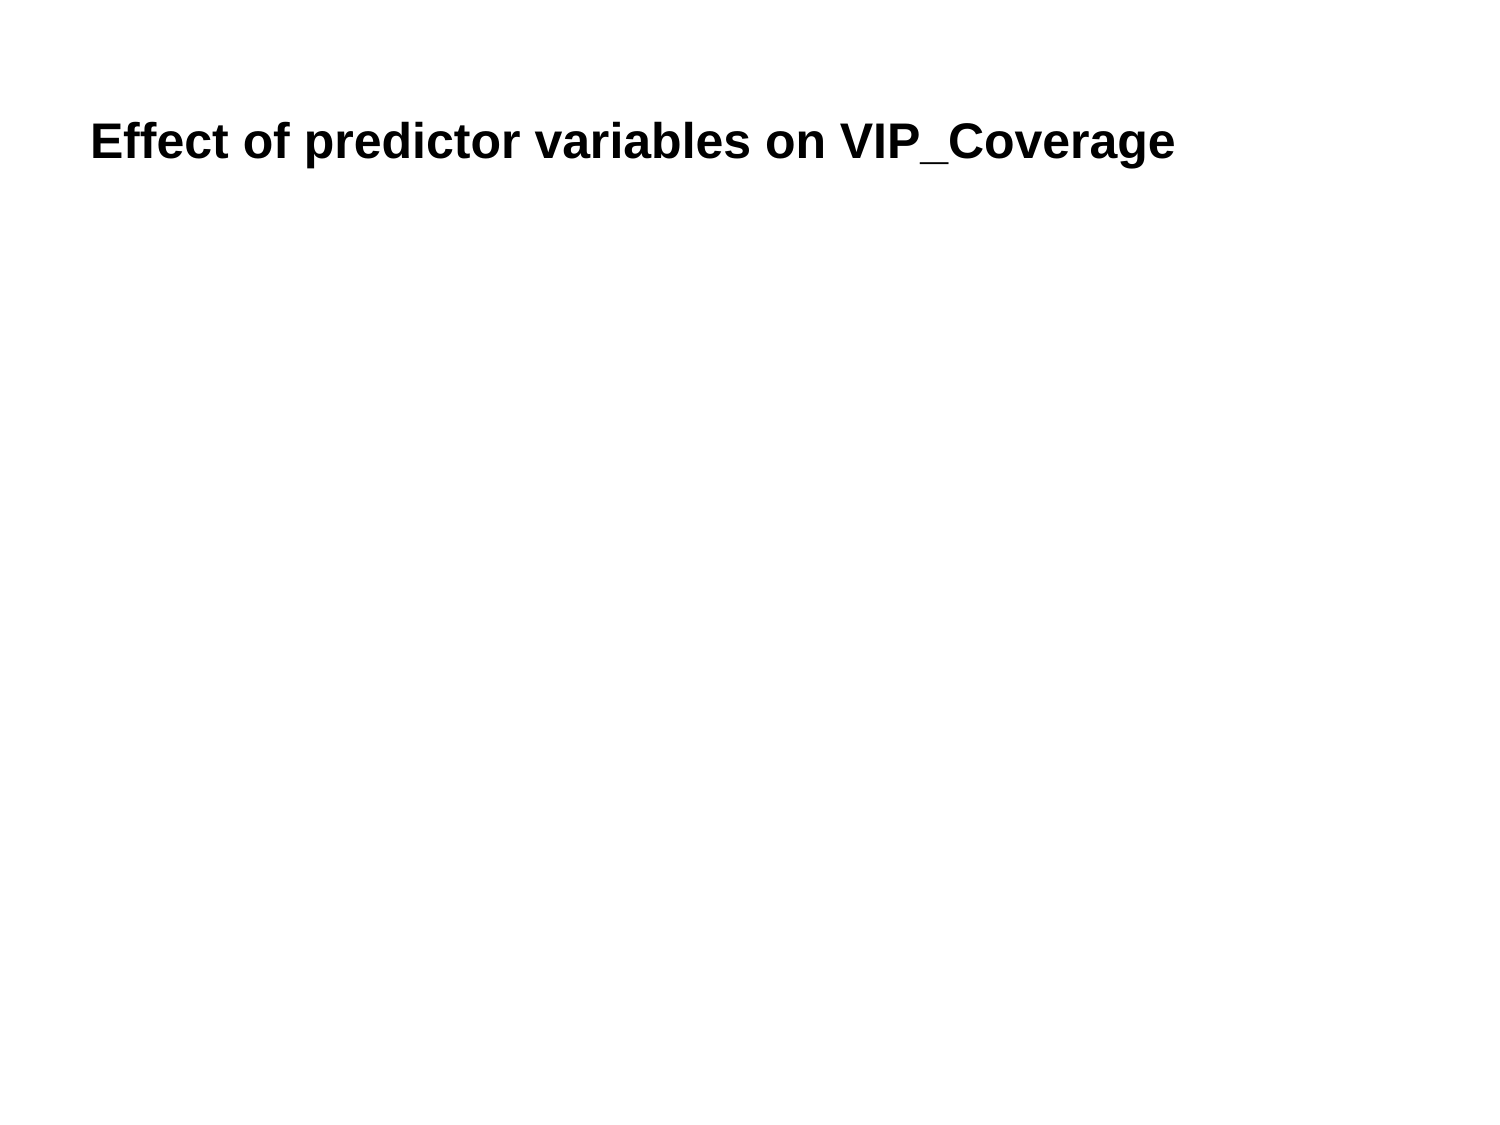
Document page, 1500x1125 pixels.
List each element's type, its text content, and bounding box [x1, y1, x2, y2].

title Effect of predictor variables on VIP_Coverage [75, 45, 1425, 233]
